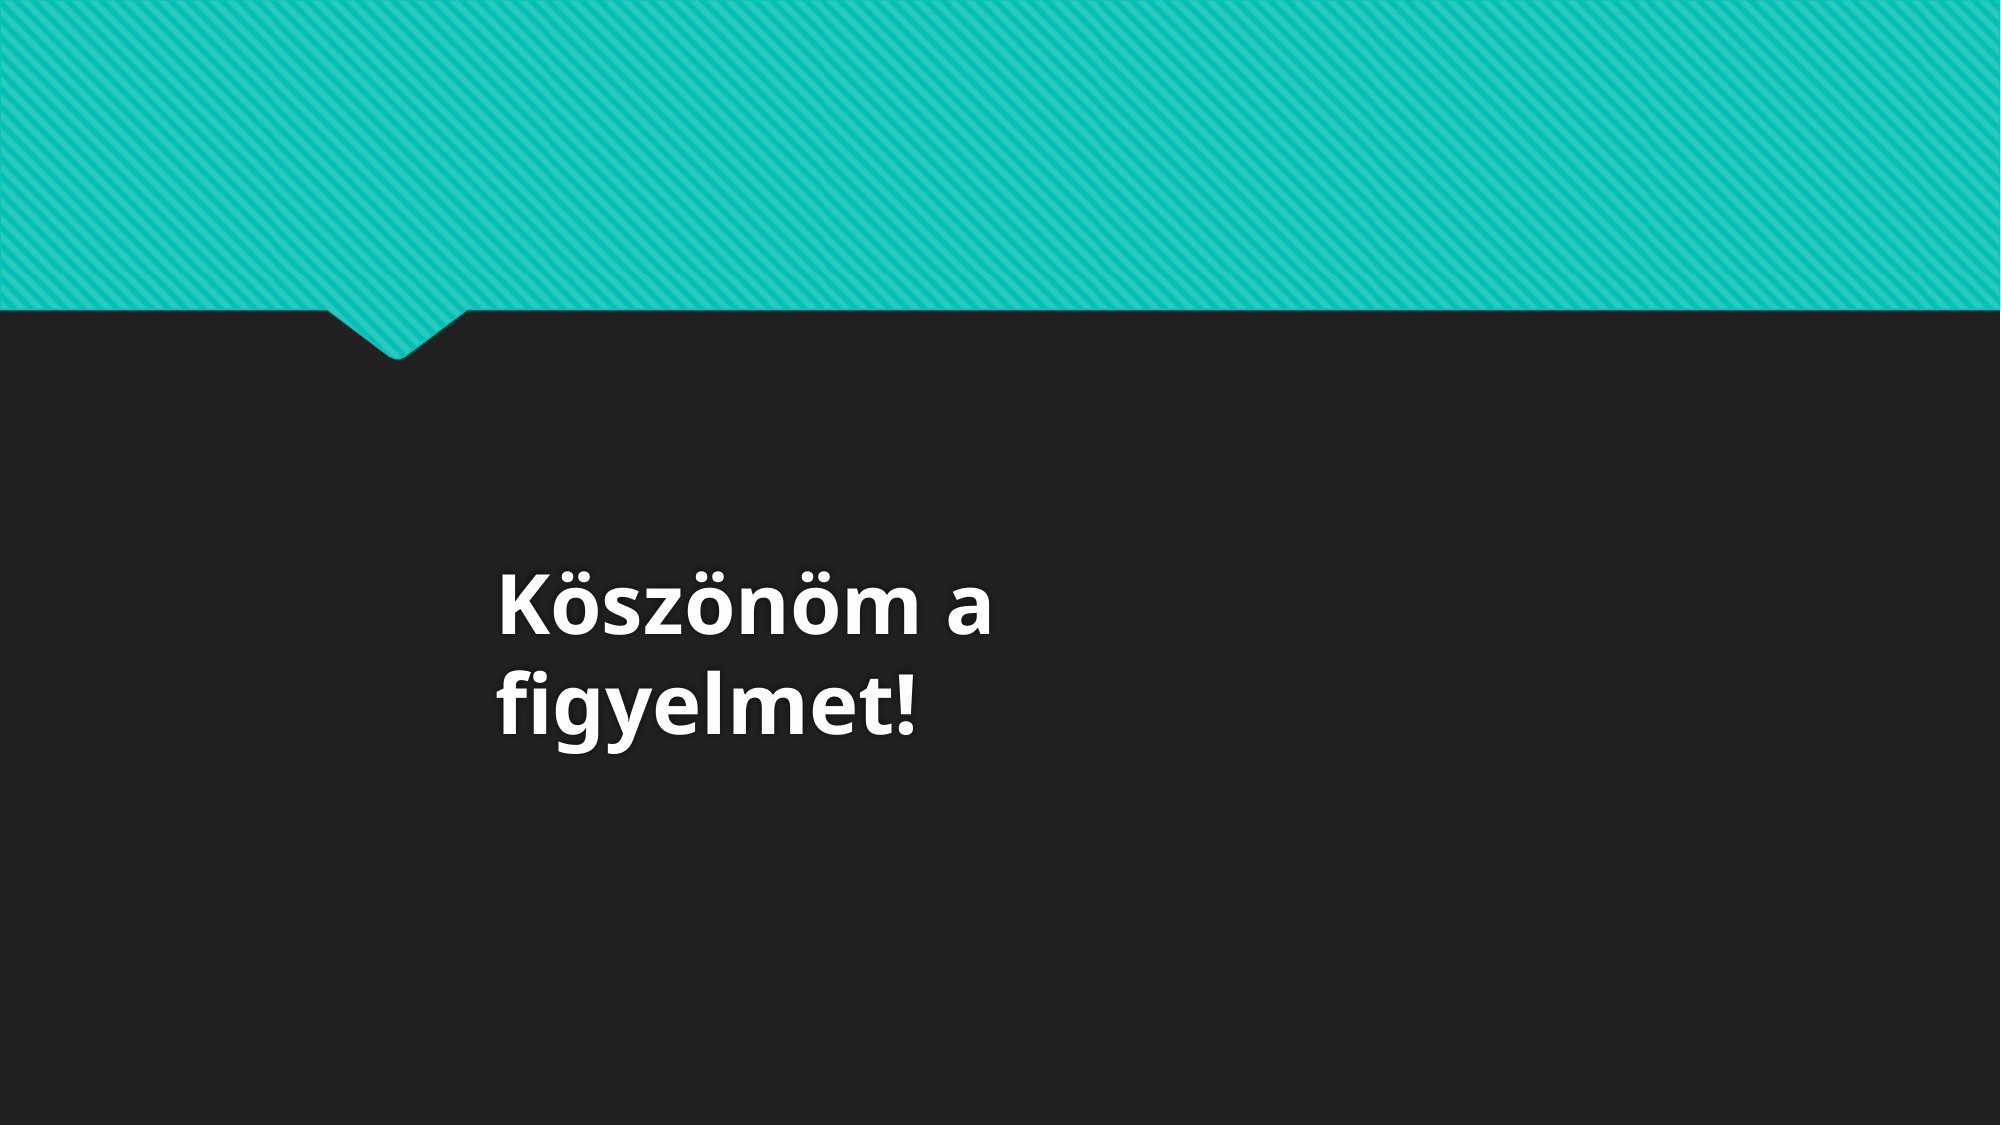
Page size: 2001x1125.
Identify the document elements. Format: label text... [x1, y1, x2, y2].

title Köszönöm a figyelmet! [480, 599, 1440, 759]
